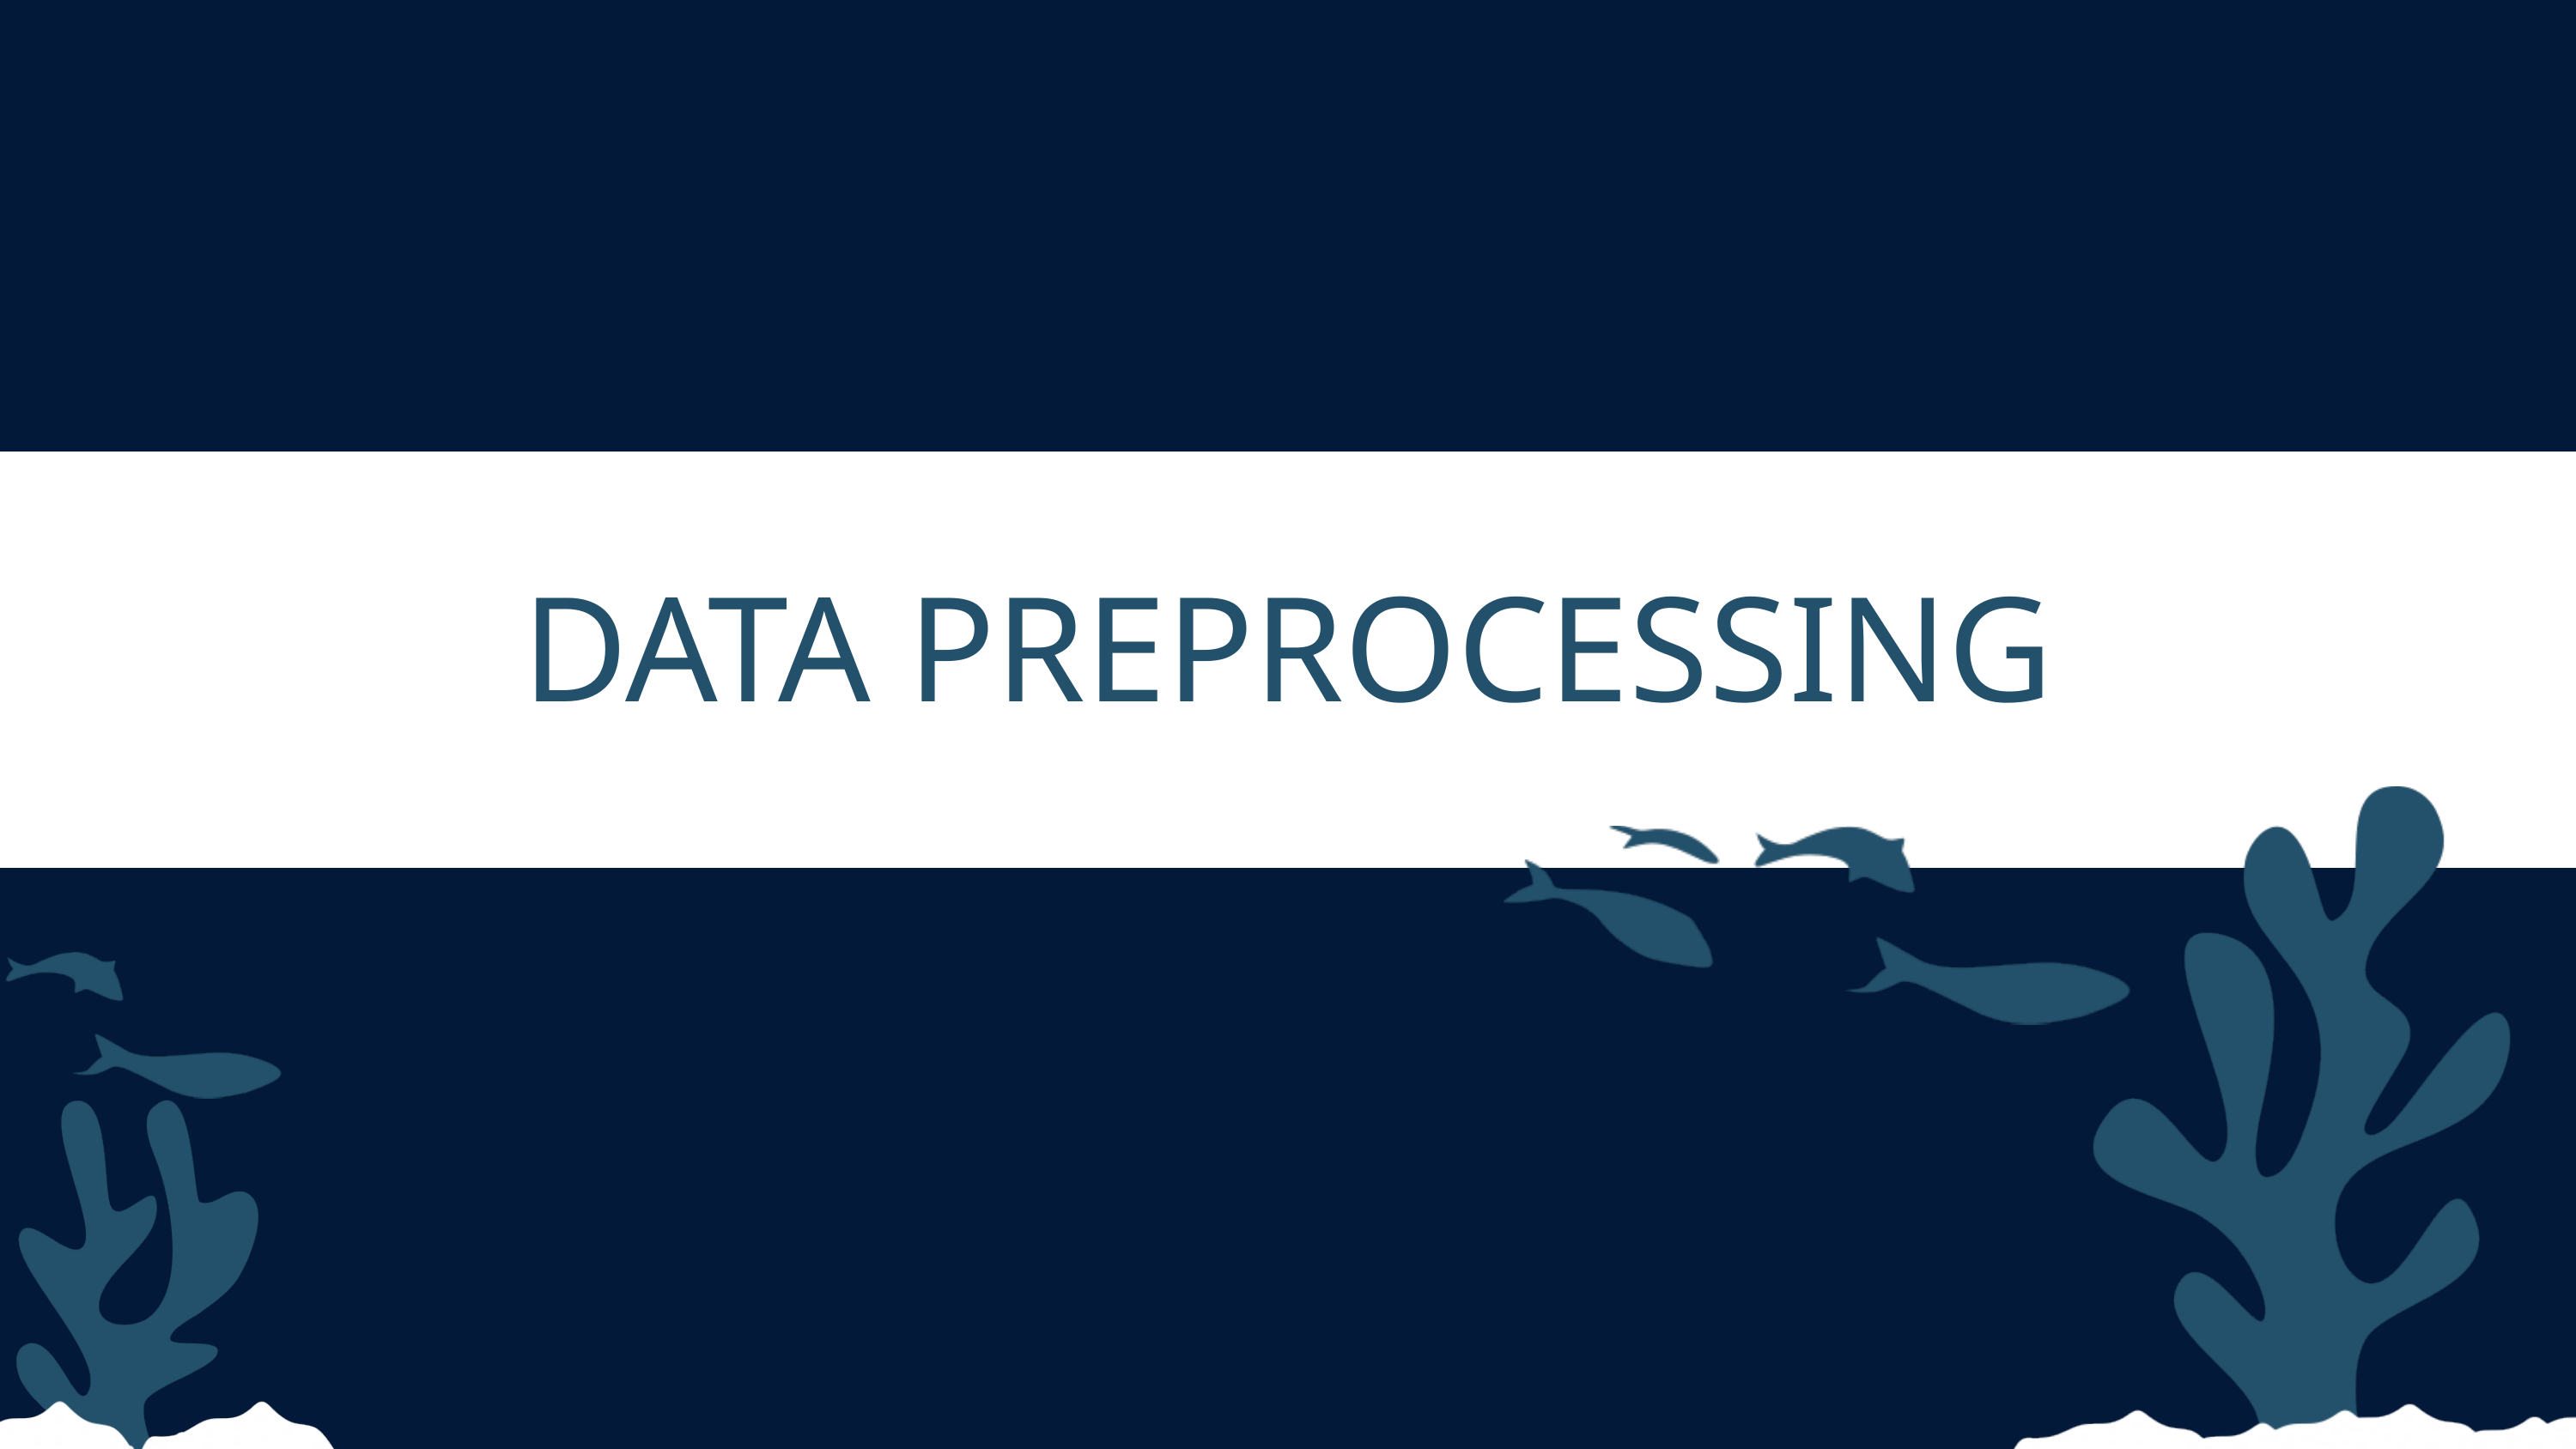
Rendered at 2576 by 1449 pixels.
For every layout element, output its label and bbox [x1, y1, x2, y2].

text_box [1503, 878, 2139, 1025]
text_box [1990, 878, 2576, 1449]
text_box [0, 951, 288, 1099]
text_box [0, 1069, 376, 1449]
text_box [0, 451, 2576, 869]
